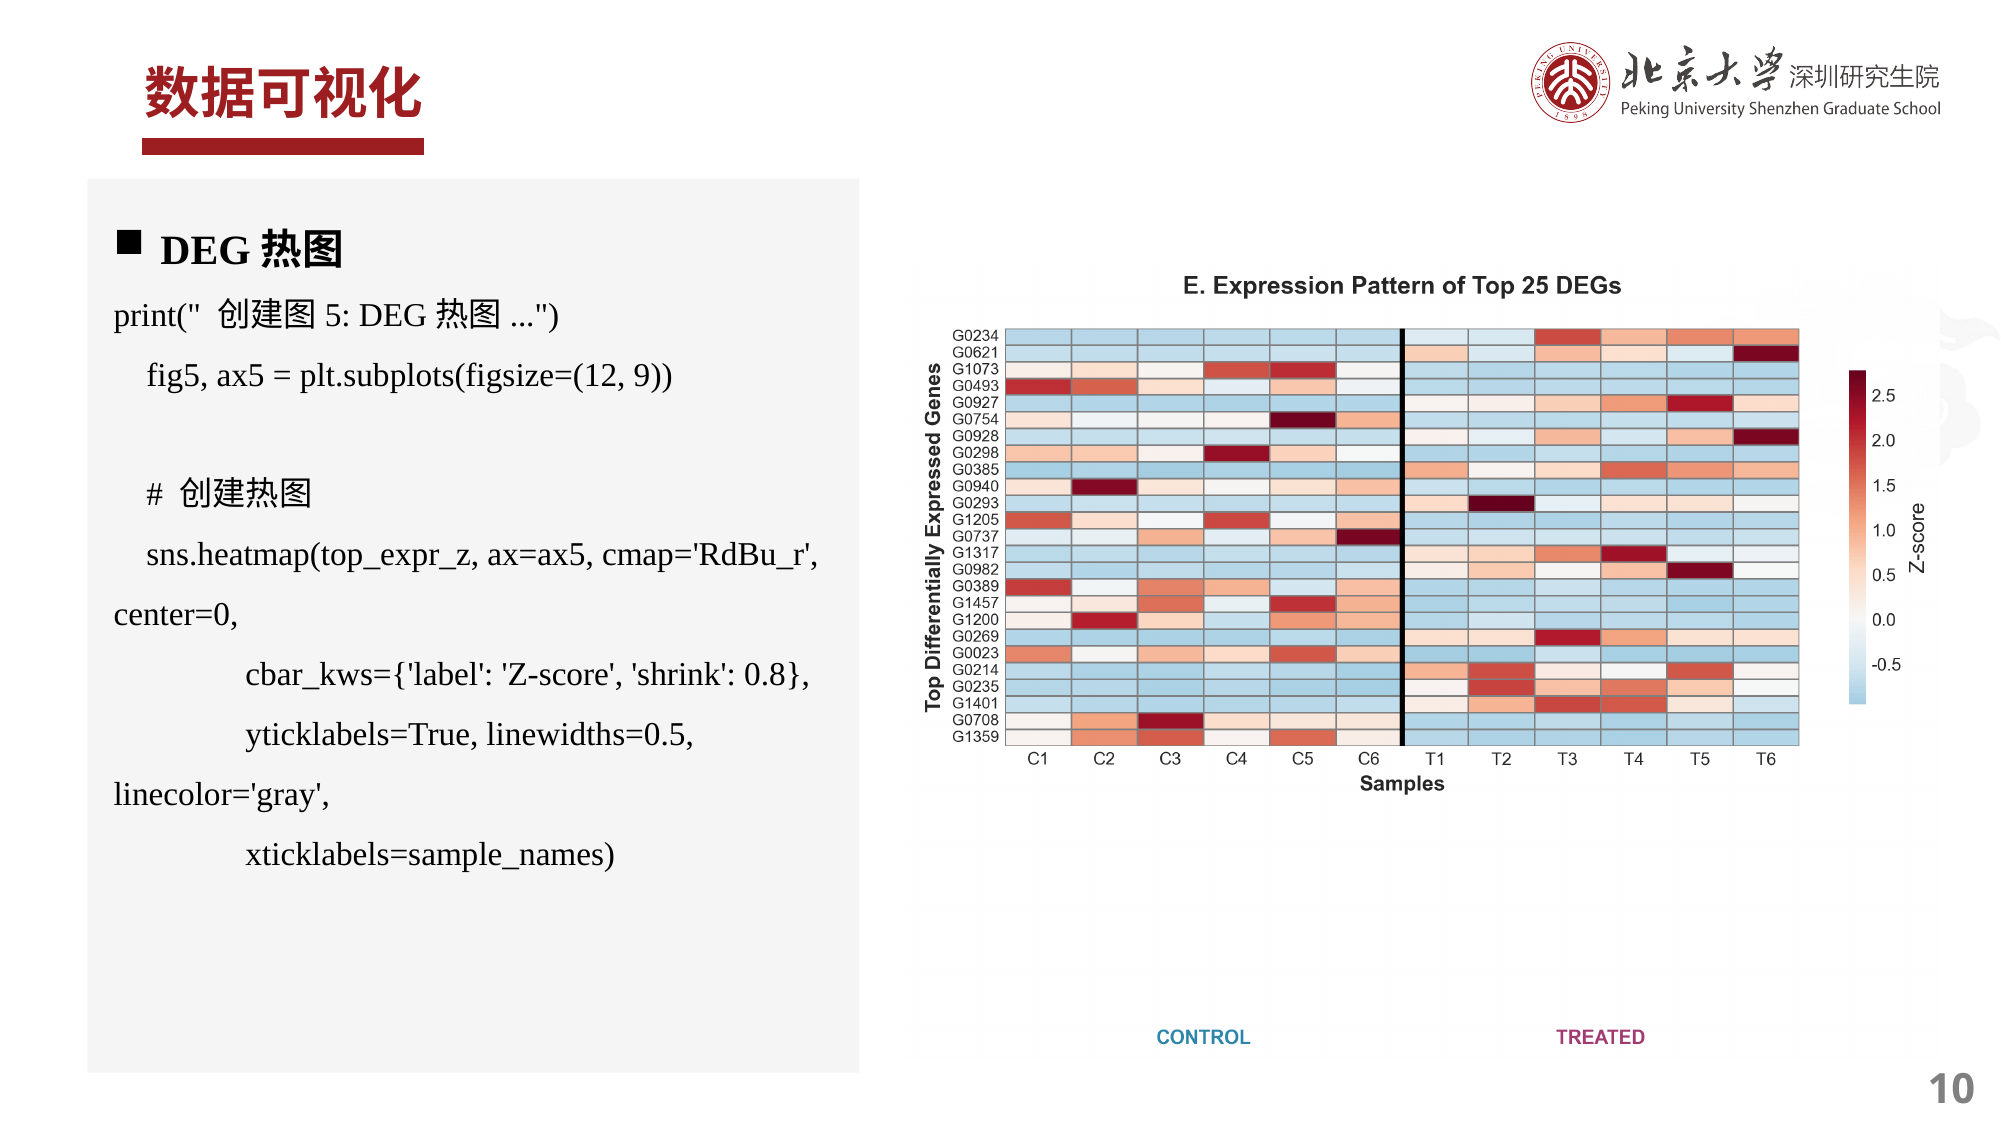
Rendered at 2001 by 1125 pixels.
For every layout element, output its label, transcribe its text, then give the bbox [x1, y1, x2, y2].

picture [1531, 42, 1940, 123]
picture [904, 198, 2000, 1060]
text_box 数据可视化 [130, 50, 524, 132]
text_box DEG热图 print(" 创建图5: DEG热图...") fig5, ax5 = plt.subplots(figsize=(12, 9)) # 创建热图 sns.heatmap(top_expr_z, ax=ax5, cmap='RdBu_r', center=0, cbar_kws={'label': 'Z-score', 'shrink': 0.8}, yticklabels=True, linewidths=0.5, linecolor='gray', xticklabels=sample_names) [98, 190, 887, 393]
text_box [86, 178, 860, 1074]
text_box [143, 139, 424, 155]
text_box 10 [1912, 1054, 2000, 1125]
